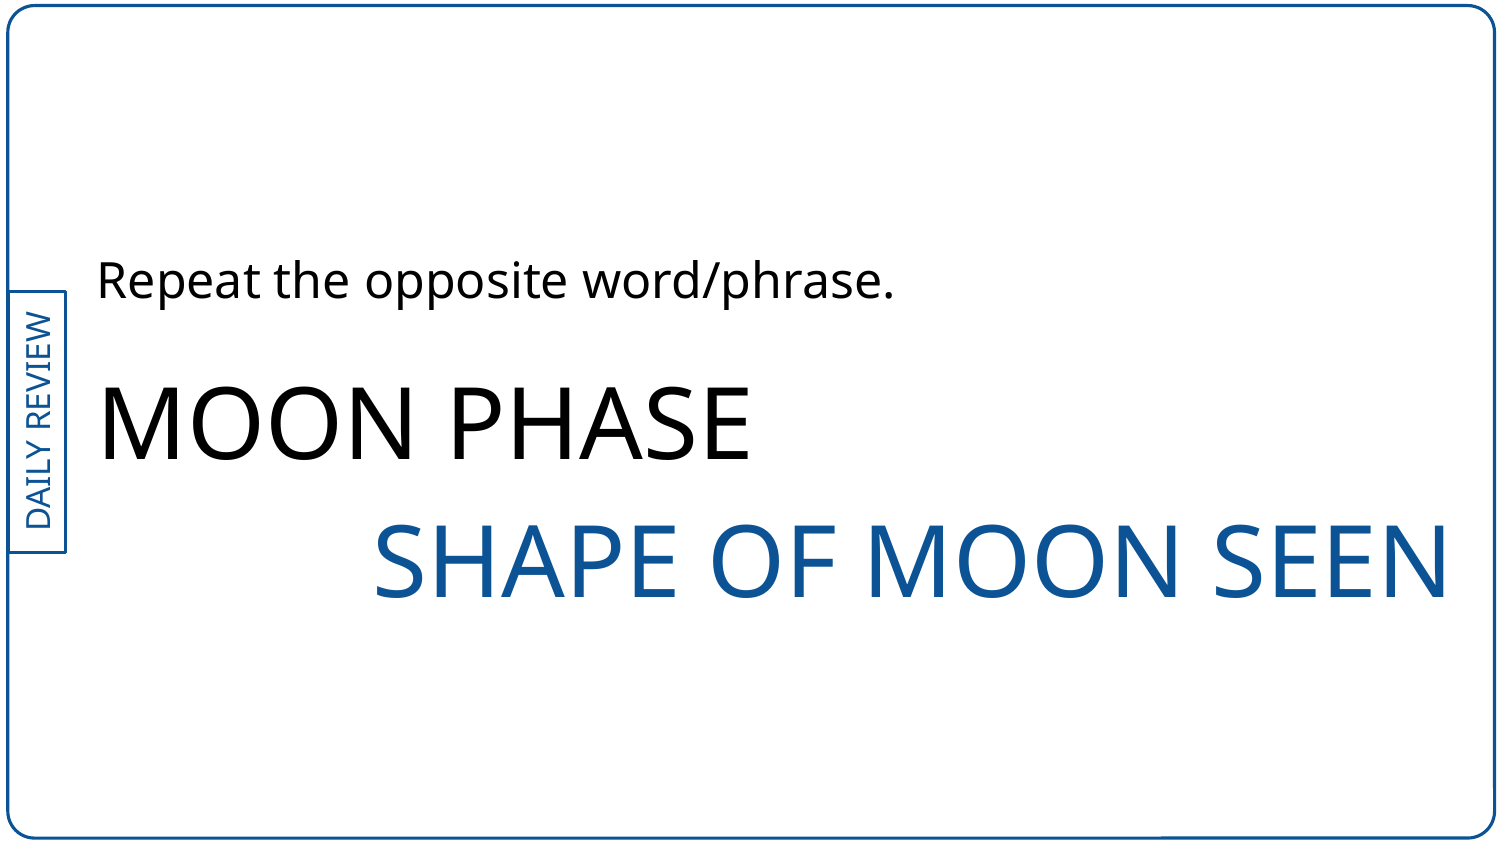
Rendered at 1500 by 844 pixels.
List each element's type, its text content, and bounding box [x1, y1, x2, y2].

list Repeat the opposite word/phrase. MOON PHASE SHAPE OF MOON SEEN [81, 92, 1470, 765]
